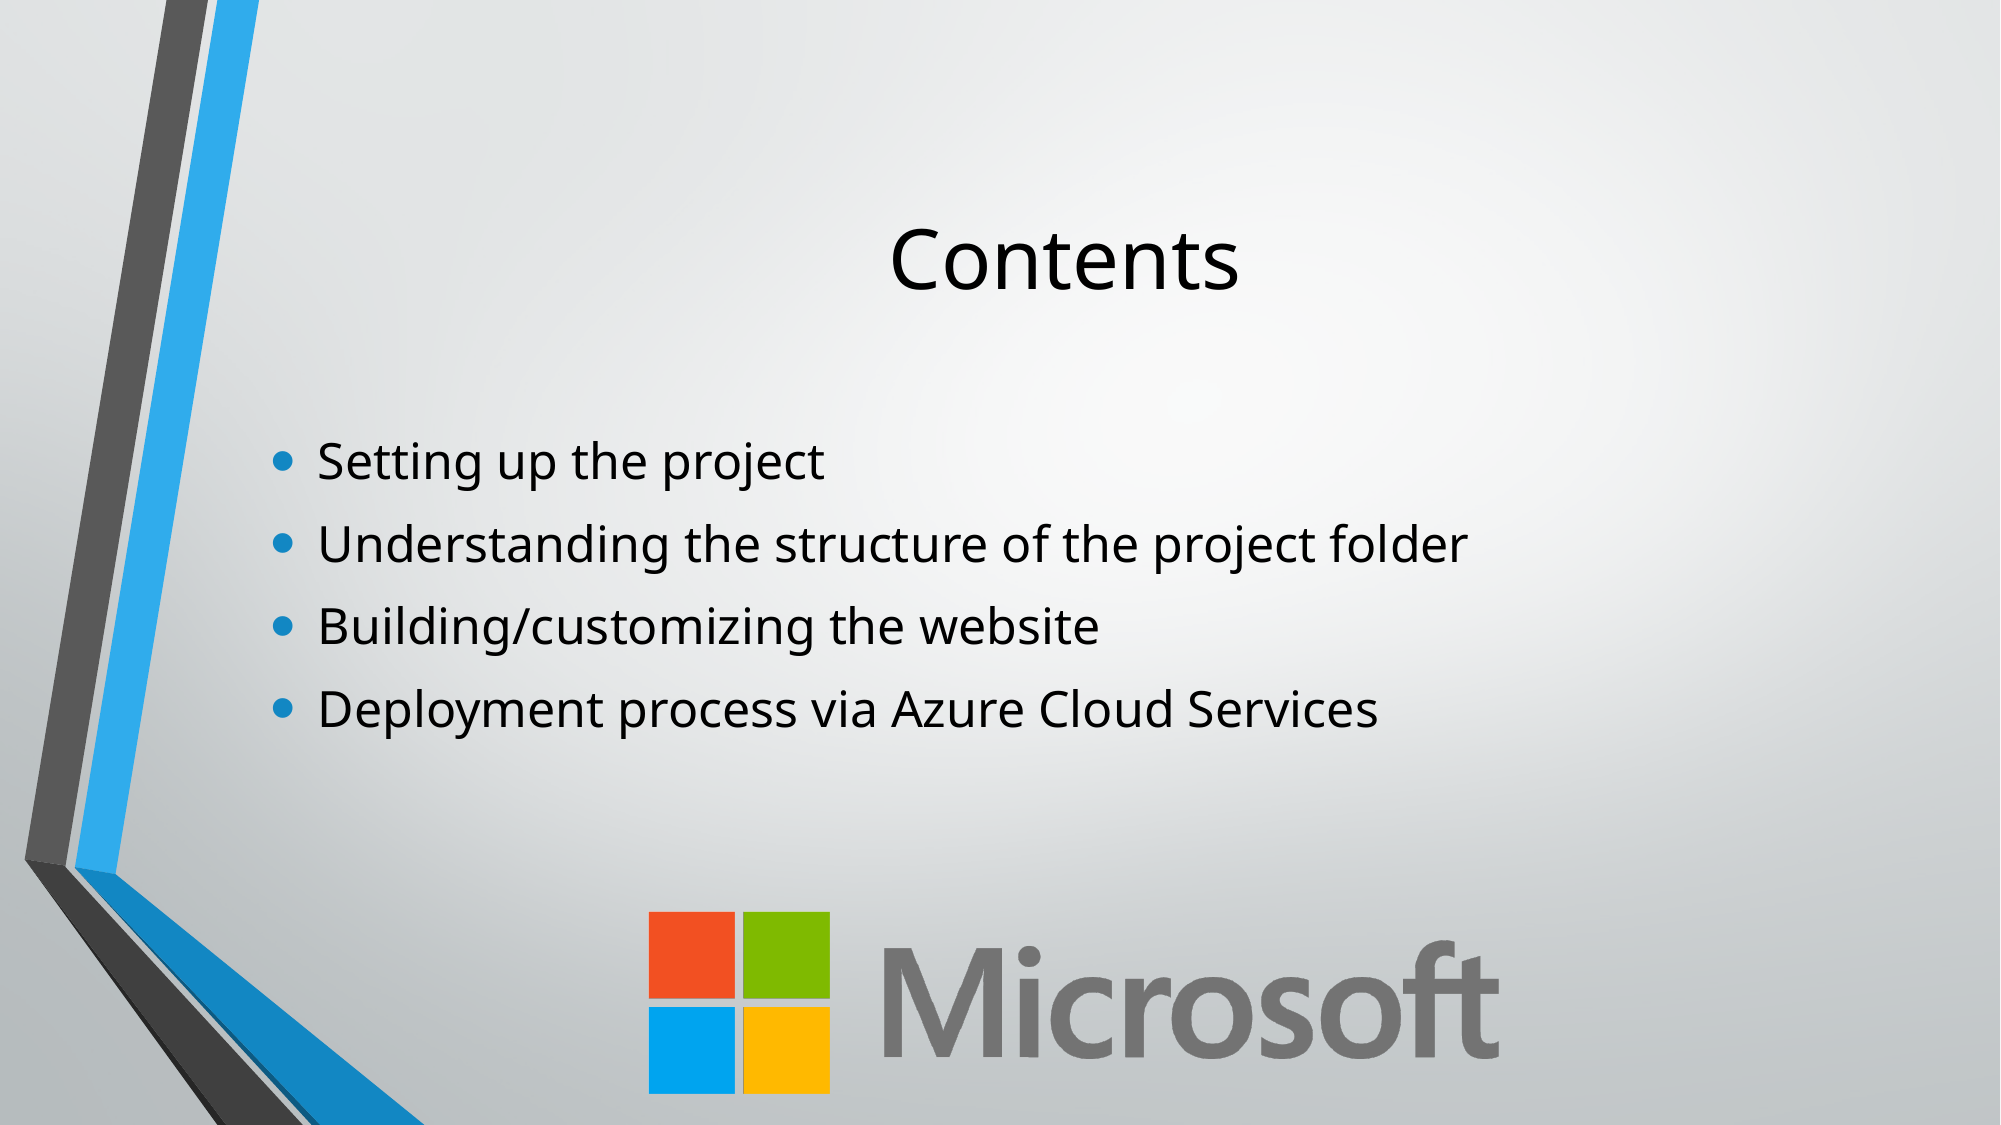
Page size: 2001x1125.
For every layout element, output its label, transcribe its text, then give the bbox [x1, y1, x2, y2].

title Contents [243, 112, 1887, 400]
picture [647, 802, 1617, 1125]
list Setting up the project Understanding the structure of the project folder Building/customizing the website Deployment process via Azure Cloud Services [255, 327, 1900, 840]
